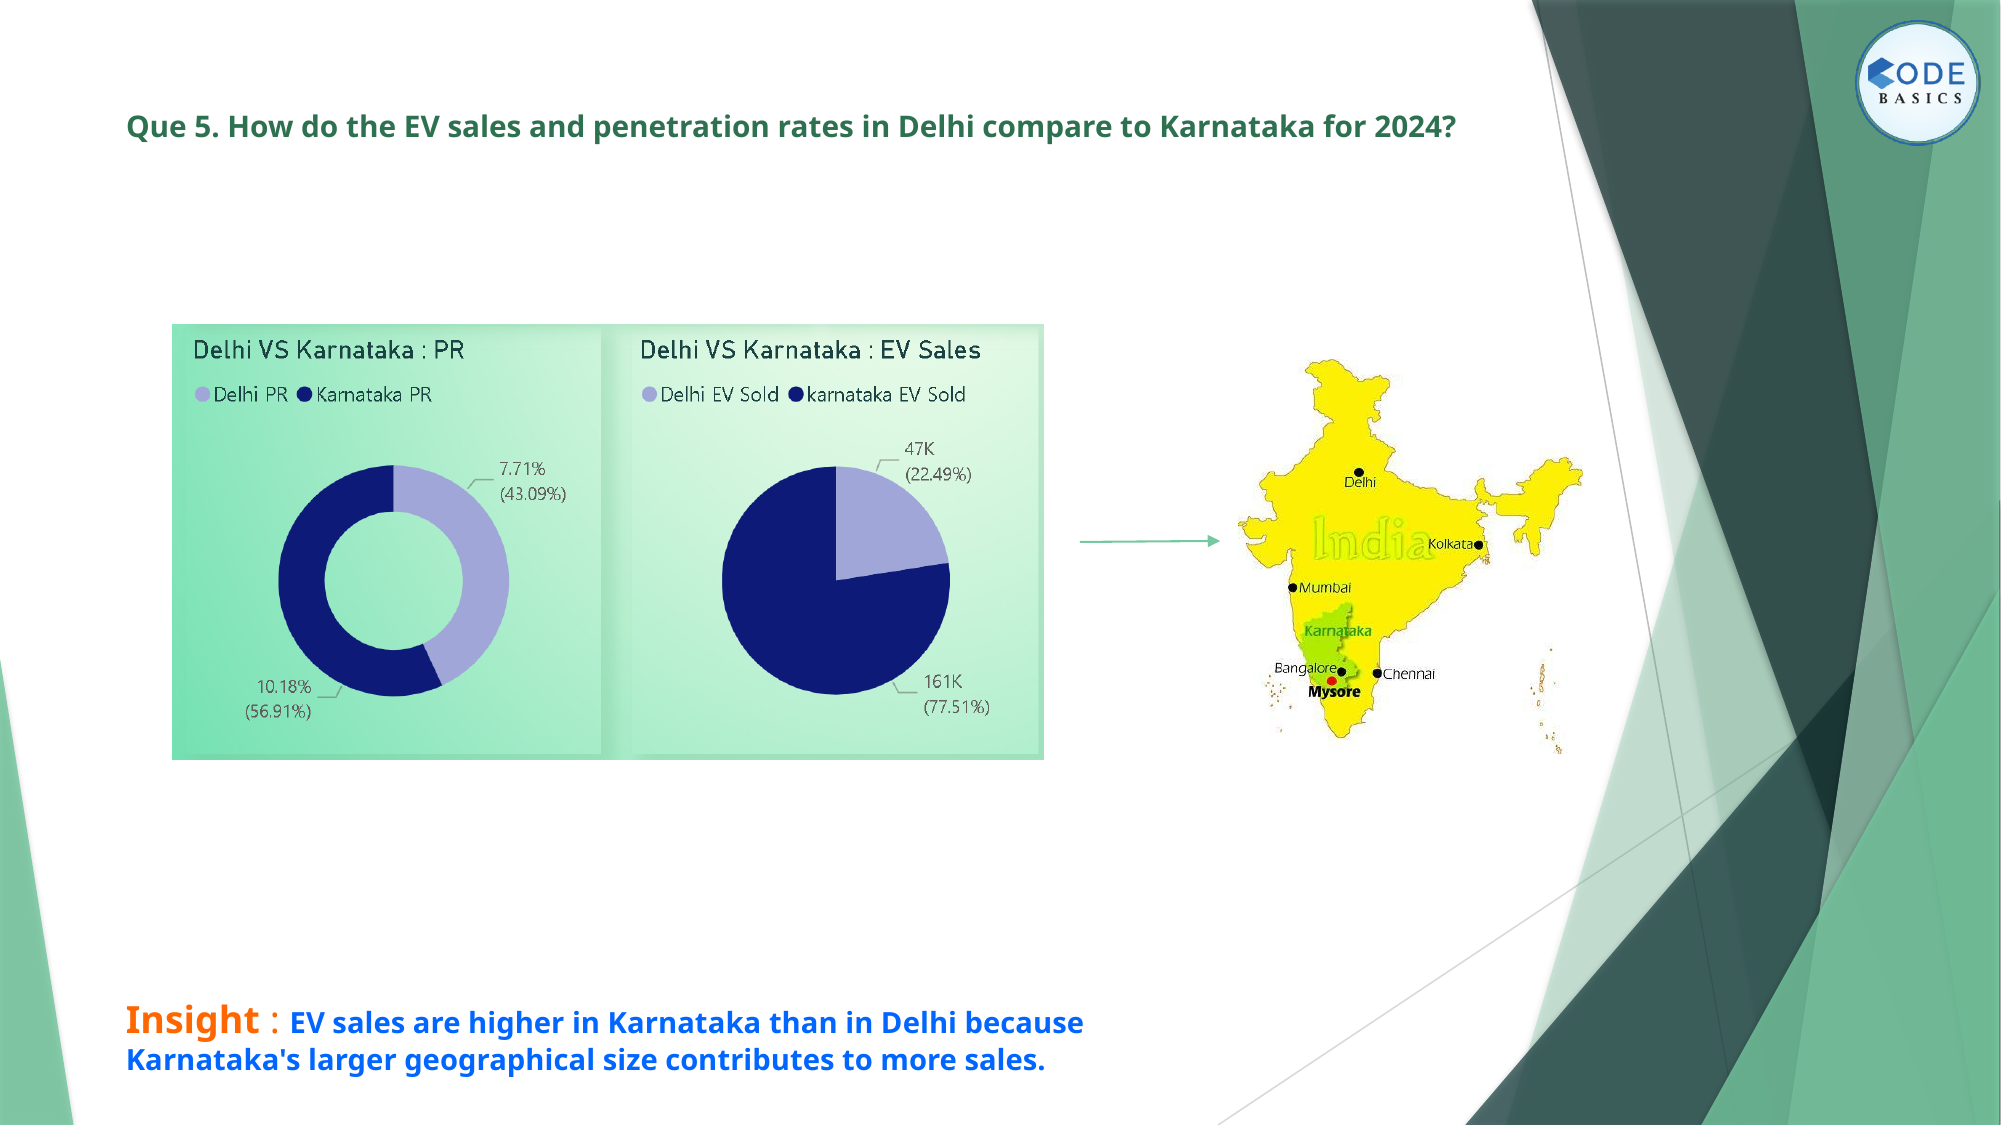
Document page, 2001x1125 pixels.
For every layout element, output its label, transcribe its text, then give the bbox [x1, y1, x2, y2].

picture [1238, 358, 1584, 754]
text_box Insight : EV sales are higher in Karnataka than in Delhi because Karnataka's larger geographical size contributes to more sales. [111, 988, 1239, 1084]
title Que 5. How do the EV sales and penetration rates in Delhi compare to Karnataka for 2024? [111, 99, 1522, 264]
picture [171, 323, 1044, 761]
picture [1850, 15, 1985, 150]
